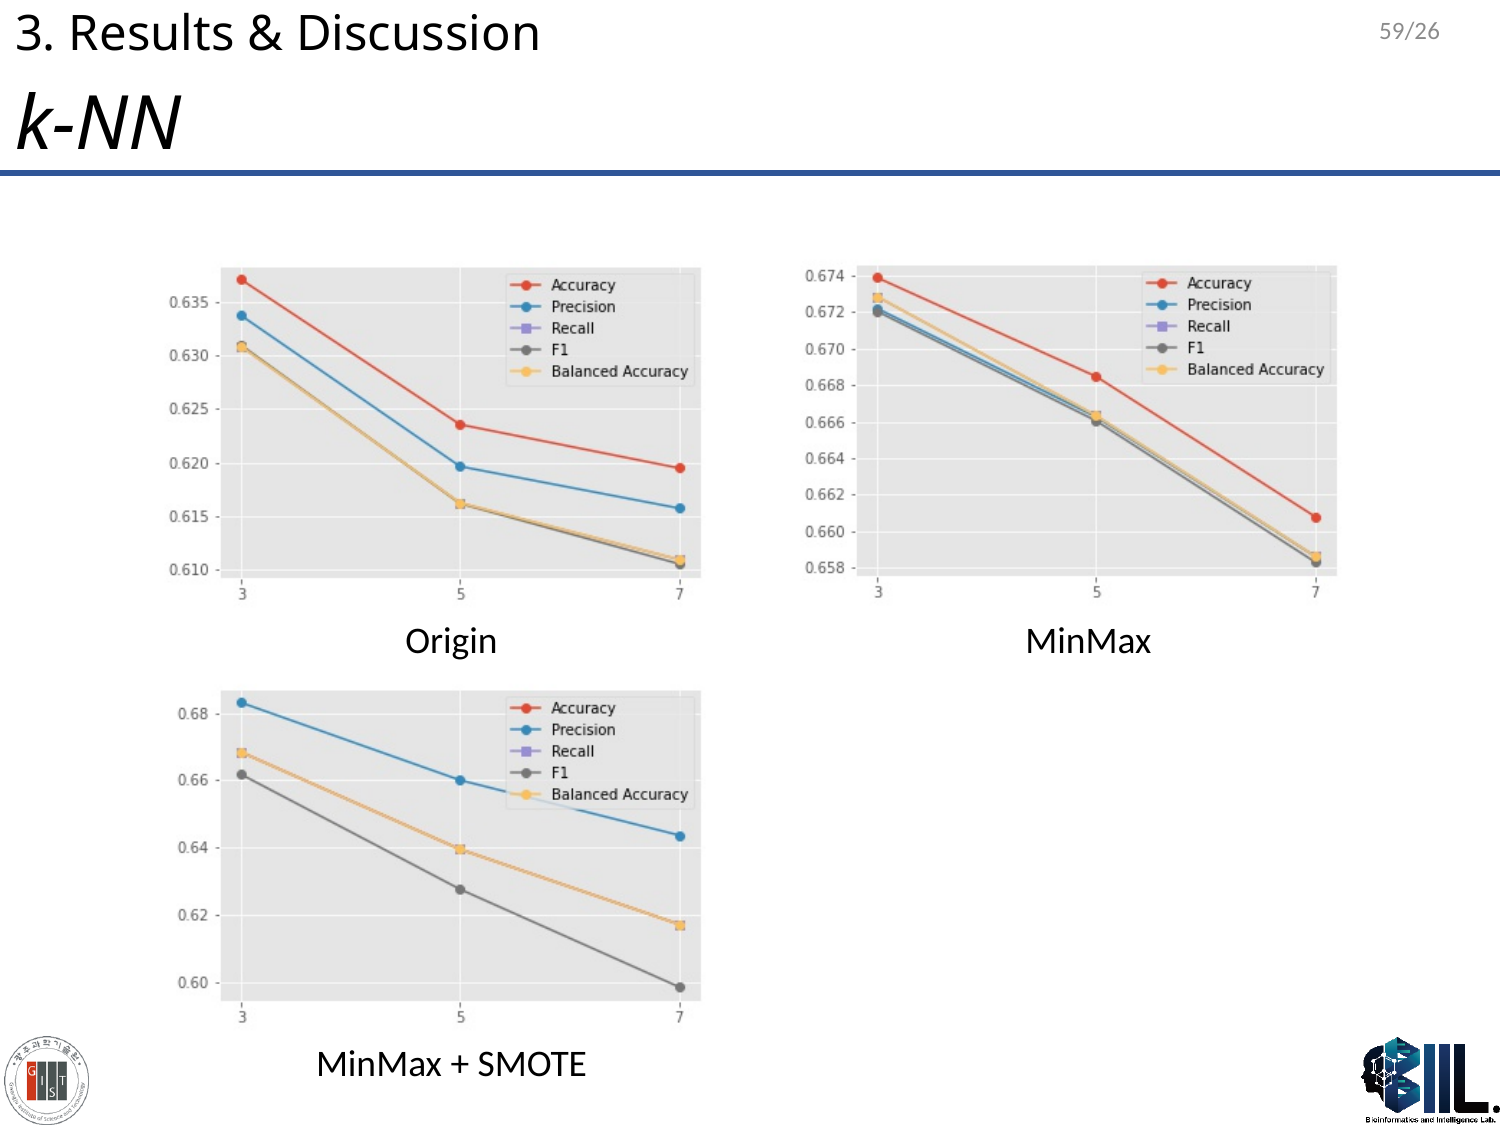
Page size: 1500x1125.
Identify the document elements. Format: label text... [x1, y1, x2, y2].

picture [778, 214, 1399, 628]
slide_number 59/26 [1117, 0, 1455, 60]
picture [141, 639, 763, 1053]
text_box MinMax + SMOTE [284, 1053, 619, 1092]
text_box k-NN [0, 176, 1238, 183]
picture [1361, 1037, 1500, 1125]
picture [4, 1036, 89, 1125]
title 3. Results & Discussion [0, 0, 602, 68]
text_box Origin [284, 630, 619, 639]
text_box k-NN [0, 68, 1238, 170]
text_box MinMax [921, 628, 1256, 669]
picture [141, 216, 763, 630]
